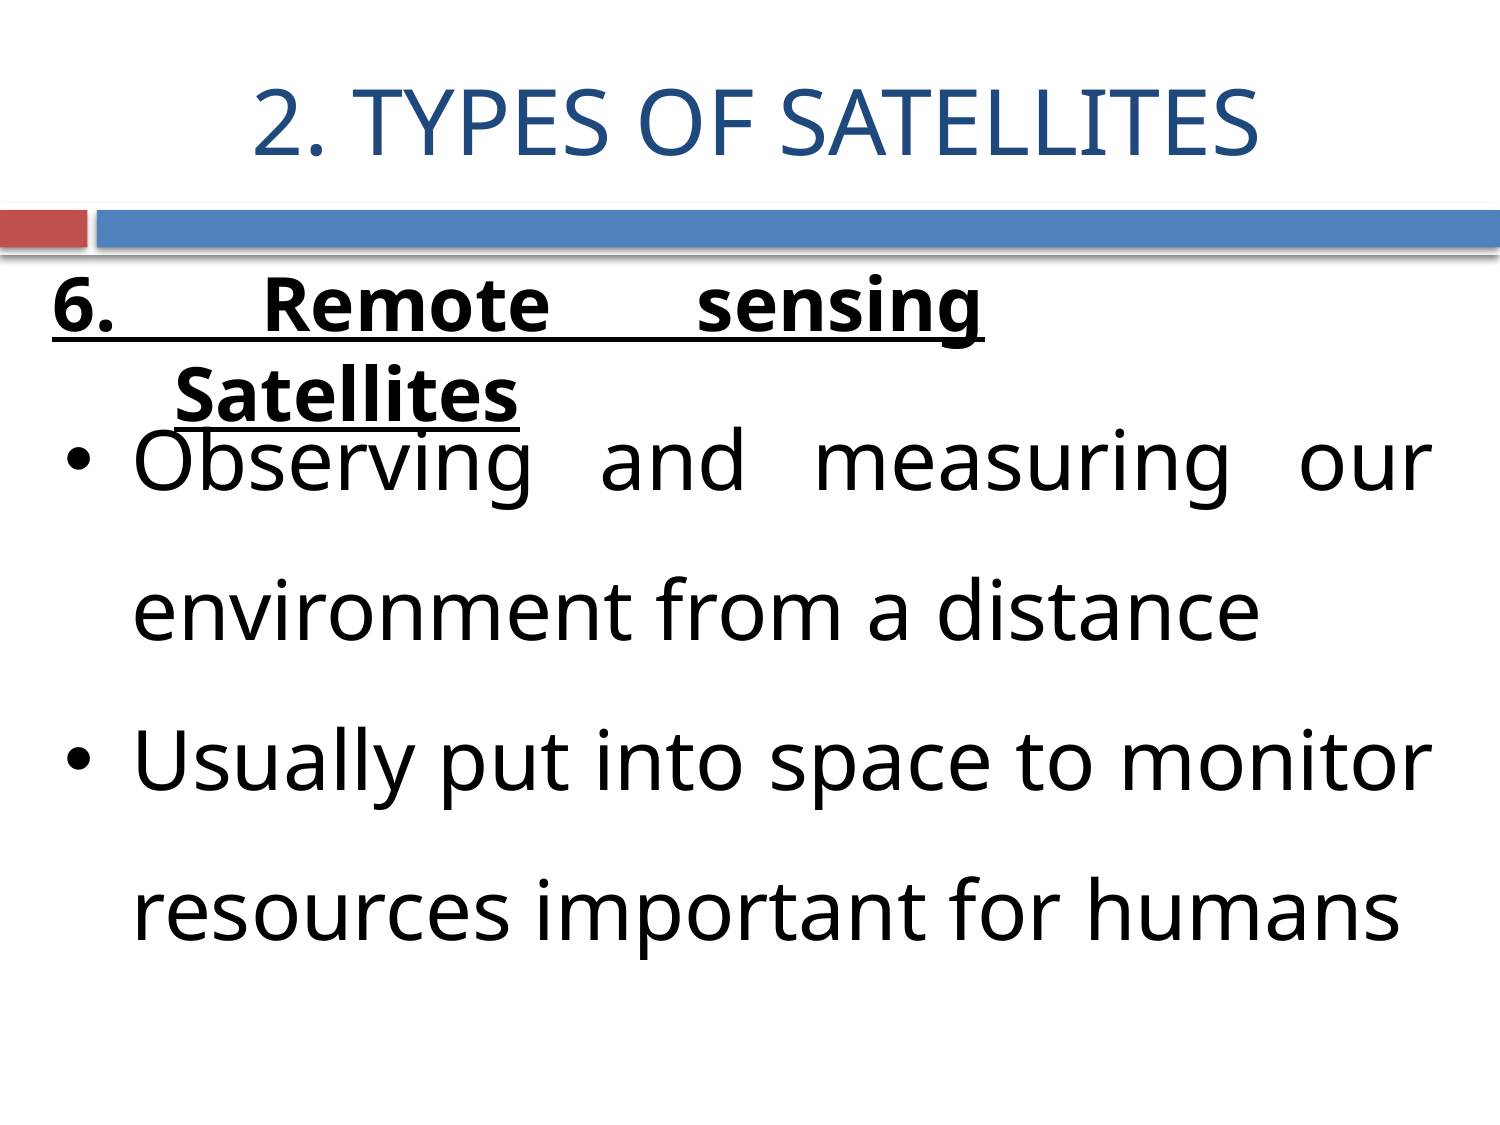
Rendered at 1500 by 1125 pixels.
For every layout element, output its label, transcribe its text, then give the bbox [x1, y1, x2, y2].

list 6. Remote sensing Satellites [37, 248, 1000, 338]
text_box Observing and measuring our environment from a distance Usually put into space to monitor resources important for humans [50, 349, 1450, 965]
title 2. TYPES OF SATELLITES [100, 37, 1438, 200]
